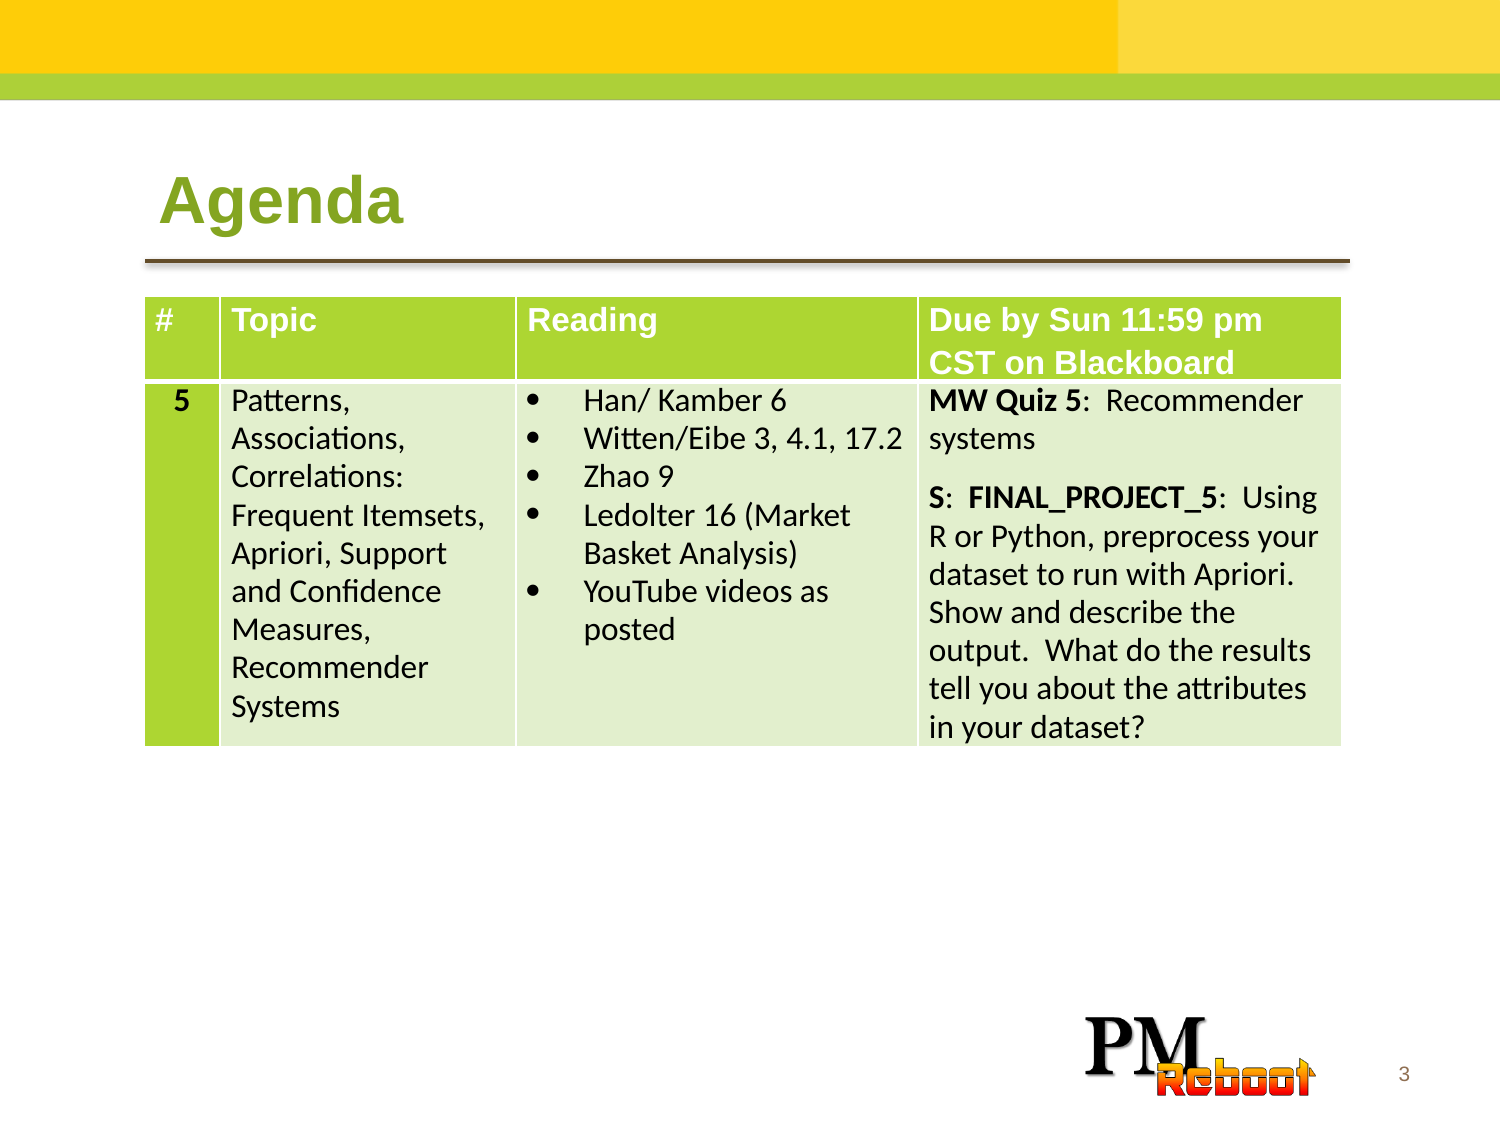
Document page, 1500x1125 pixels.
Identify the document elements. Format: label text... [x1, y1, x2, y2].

table_cell Han/ Kamber 6 Witten/Eibe 3, 4.1, 17.2 Zhao 9 Ledolter 16 (Market Basket Analysis) YouTube videos as posted [517, 384, 917, 746]
slide_number 3 [1074, 1042, 1425, 1103]
table_header Topic [221, 297, 515, 379]
table_cell MW Quiz 5: Recommender systems S: FINAL_PROJECT_5: Using R or Python, preprocess your dataset to run with Apriori. Show and describe the output. What do the results tell you about the attributes in your dataset? [919, 384, 1341, 746]
table_header Due by Sun 11:59 pm CST on Blackboard [919, 297, 1341, 379]
title Agenda [143, 129, 1010, 265]
table_header Reading [517, 297, 917, 379]
table_header # [145, 297, 219, 379]
table_cell Patterns, Associations, Correlations: Frequent Itemsets, Apriori, Support and Confidence Measures, Recommender Systems [221, 384, 515, 746]
picture [0, 0, 1500, 1125]
table_cell 5 [145, 384, 219, 746]
